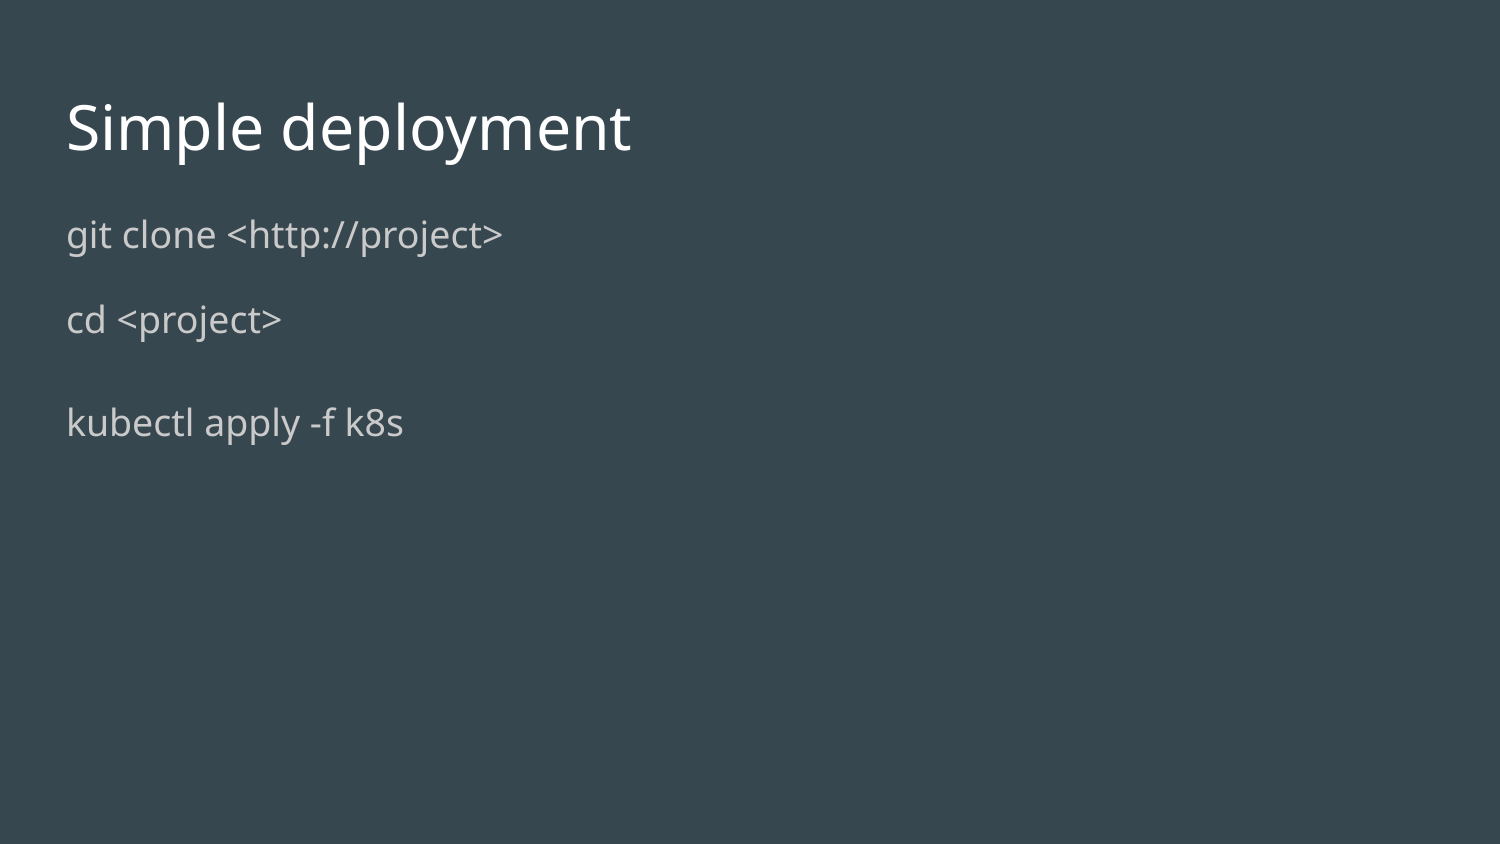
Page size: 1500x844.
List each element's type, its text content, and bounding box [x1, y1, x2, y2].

title Simple deployment [51, 72, 1449, 167]
list git clone <http://project> cd <project> kubectl apply -f k8s [51, 189, 1449, 750]
